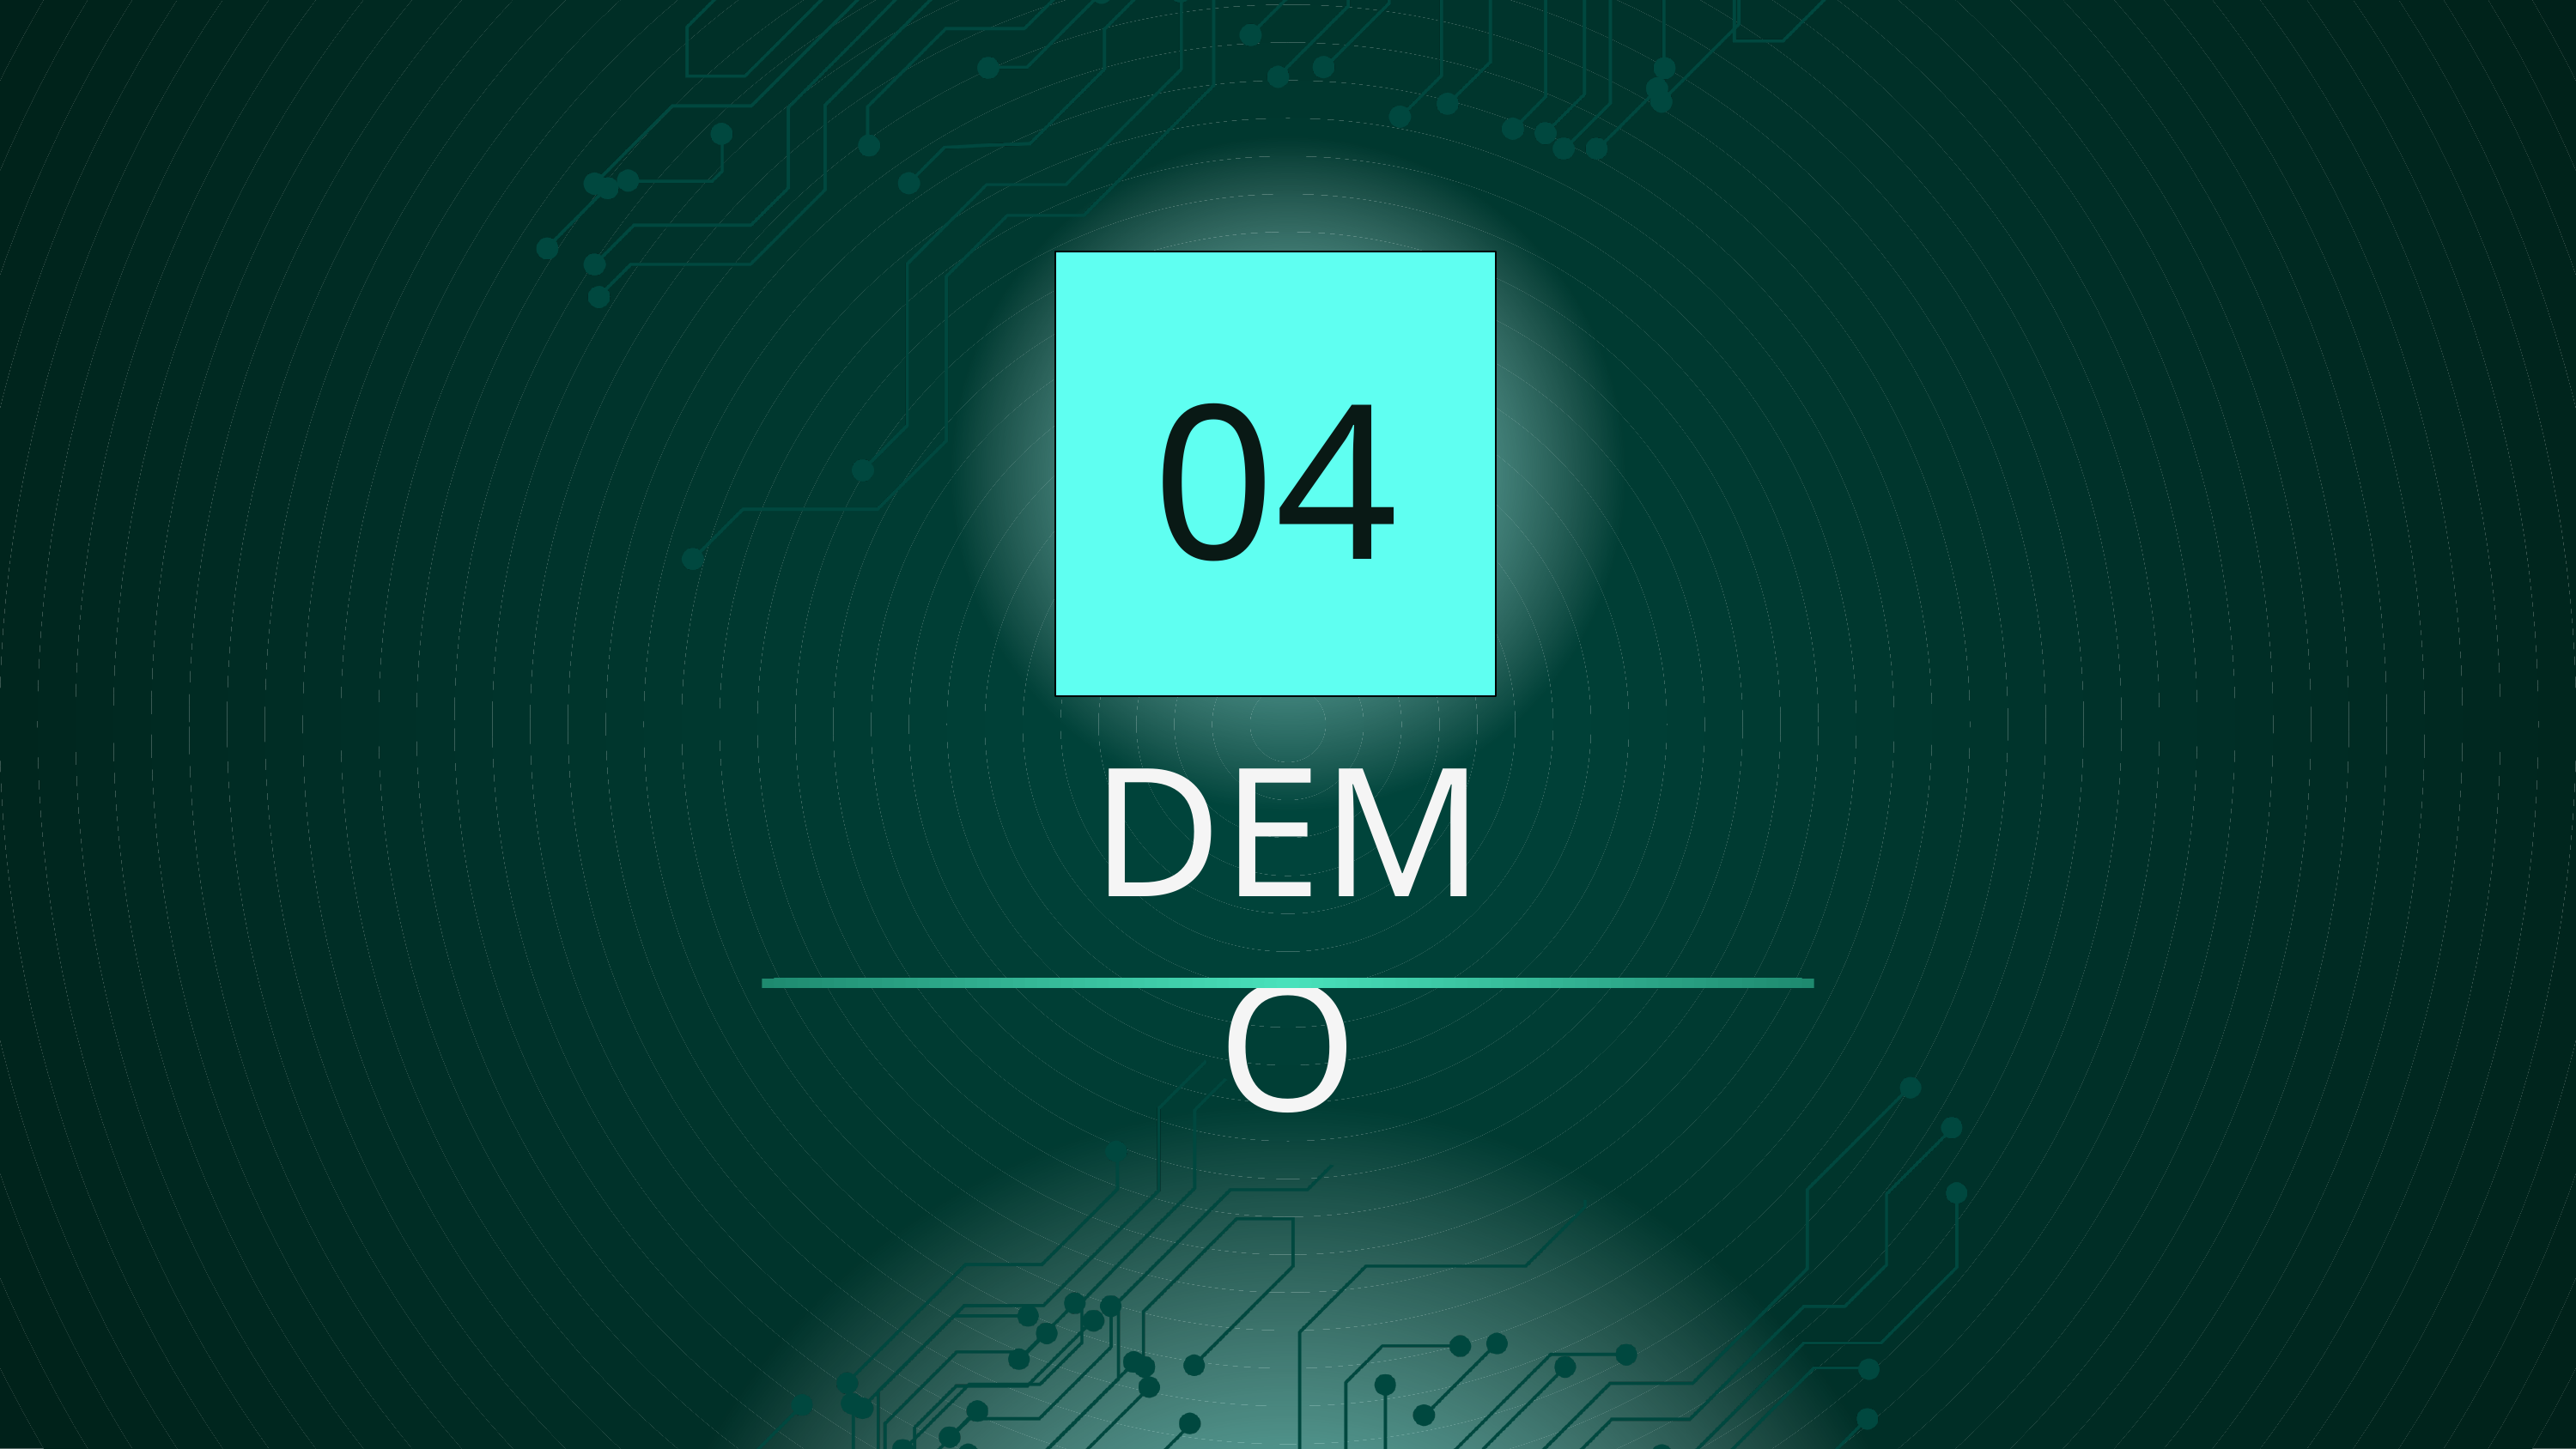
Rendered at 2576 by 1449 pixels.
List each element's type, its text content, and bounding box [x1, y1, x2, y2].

text_box DEMO [1030, 865, 1546, 977]
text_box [526, 1009, 2050, 1449]
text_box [762, 978, 1814, 988]
text_box DEMO [1030, 994, 1546, 1007]
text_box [1054, 251, 1496, 697]
text_box [536, 0, 1336, 570]
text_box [902, 88, 1674, 859]
text_box [1336, 0, 2024, 160]
